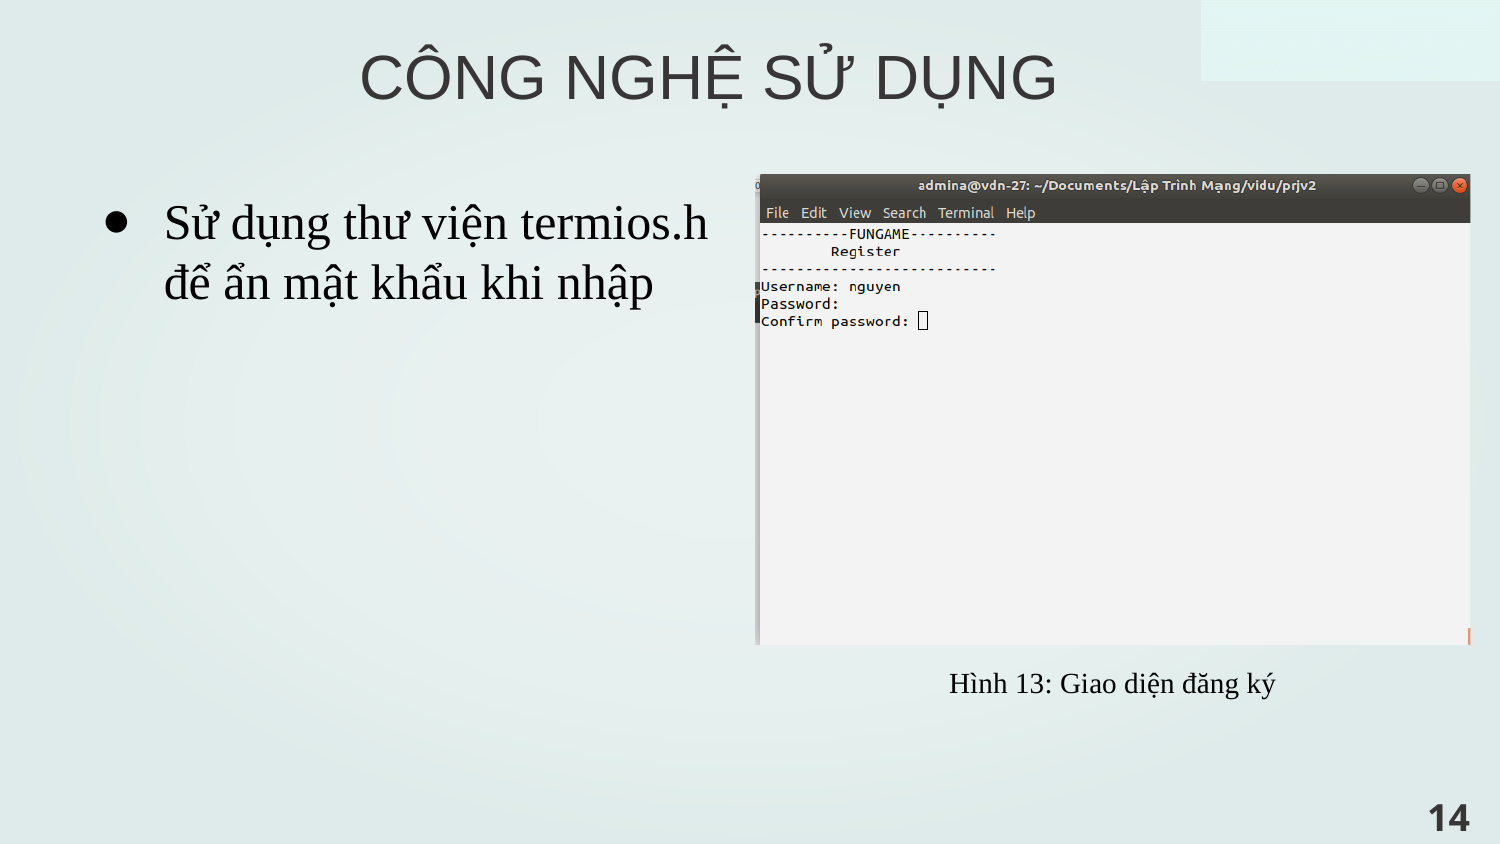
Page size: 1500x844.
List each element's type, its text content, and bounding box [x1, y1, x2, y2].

text_box Sử dụng thư viện termios.h để ẩn mật khẩu khi nhập [73, 174, 738, 341]
slide_number ‹#› [1403, 779, 1494, 844]
text_box Hình 13: Giao diện đăng ký [794, 652, 1431, 730]
title CÔNG NGHỆ SỬ DỤNG [101, 22, 1318, 126]
picture [0, 0, 1500, 844]
